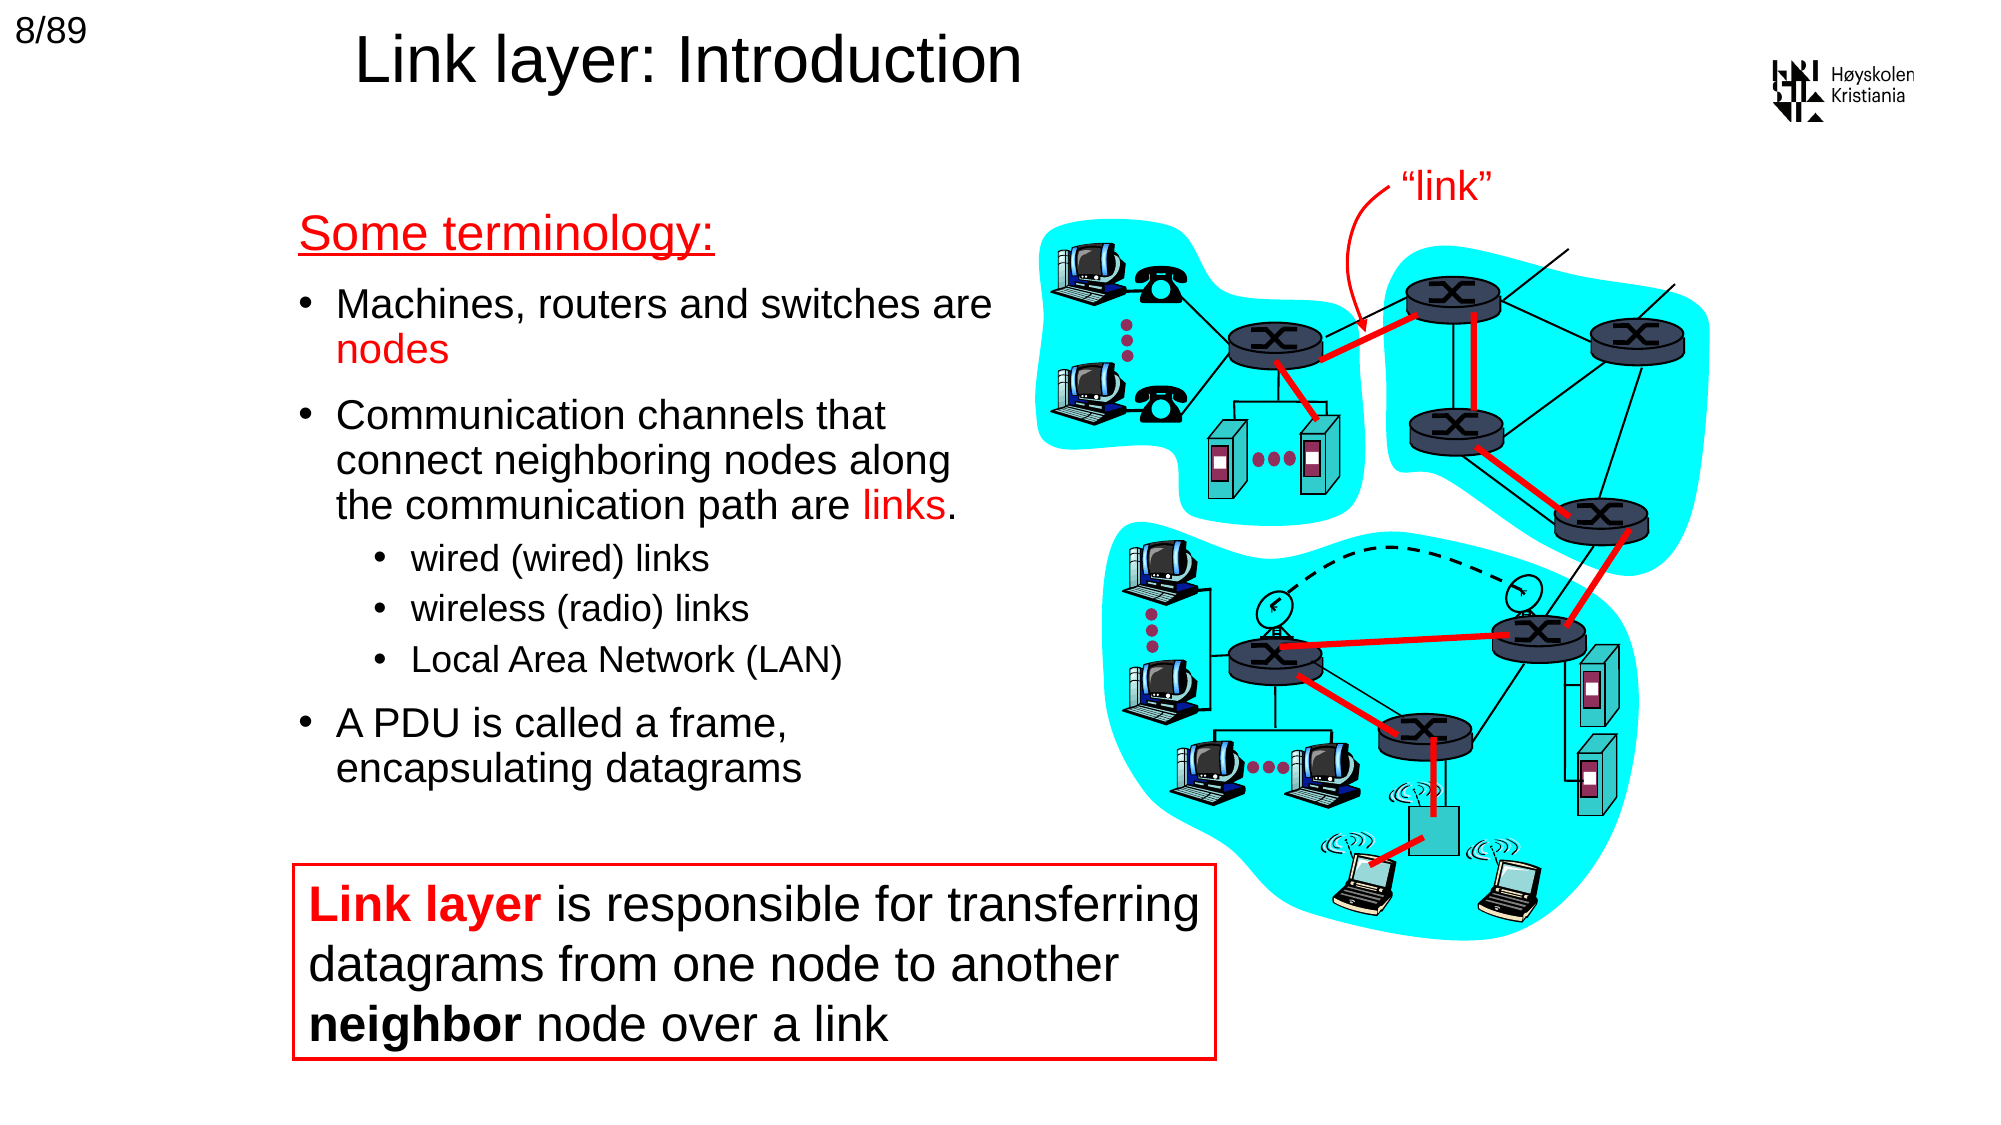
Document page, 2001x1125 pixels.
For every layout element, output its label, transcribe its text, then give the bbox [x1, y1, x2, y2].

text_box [1169, 739, 1247, 807]
text_box [1347, 188, 1386, 333]
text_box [1388, 779, 1460, 856]
slide_number 8/89 [0, 0, 208, 74]
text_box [1050, 242, 1188, 307]
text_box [1492, 615, 1586, 663]
text_box [1262, 760, 1276, 774]
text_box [1300, 415, 1340, 495]
list Some terminology: Machines, routers and switches are nodes Communication channels that connect neighboring nodes along the communication path are links. wired (wired) links wireless (radio) links Local Area Network (LAN) A PDU is called a frame, encapsulating datagrams [283, 200, 1030, 824]
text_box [1283, 742, 1362, 809]
text_box [1383, 245, 1710, 576]
text_box [1277, 761, 1283, 775]
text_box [1265, 437, 1283, 481]
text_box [1409, 408, 1504, 456]
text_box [1590, 318, 1685, 366]
text_box [1247, 761, 1260, 774]
text_box Link layer is responsible for transferring datagrams from one node to another neighbor node over a link [293, 864, 1216, 1059]
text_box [1145, 608, 1159, 653]
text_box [1121, 539, 1200, 606]
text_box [1320, 830, 1397, 917]
text_box [1101, 521, 1639, 941]
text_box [1554, 498, 1649, 546]
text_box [1120, 318, 1134, 362]
text_box [1291, 547, 1505, 605]
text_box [1208, 420, 1248, 500]
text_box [1378, 714, 1473, 761]
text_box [1505, 574, 1544, 615]
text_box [1228, 322, 1323, 370]
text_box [1050, 361, 1188, 426]
title Link layer: Introduction [339, 20, 1715, 135]
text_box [1255, 590, 1294, 638]
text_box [1577, 734, 1617, 817]
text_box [1228, 638, 1323, 686]
text_box [1035, 218, 1366, 526]
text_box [1406, 276, 1501, 324]
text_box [1580, 644, 1619, 728]
text_box “link” [1386, 151, 1508, 217]
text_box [1465, 836, 1542, 923]
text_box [1121, 659, 1200, 726]
